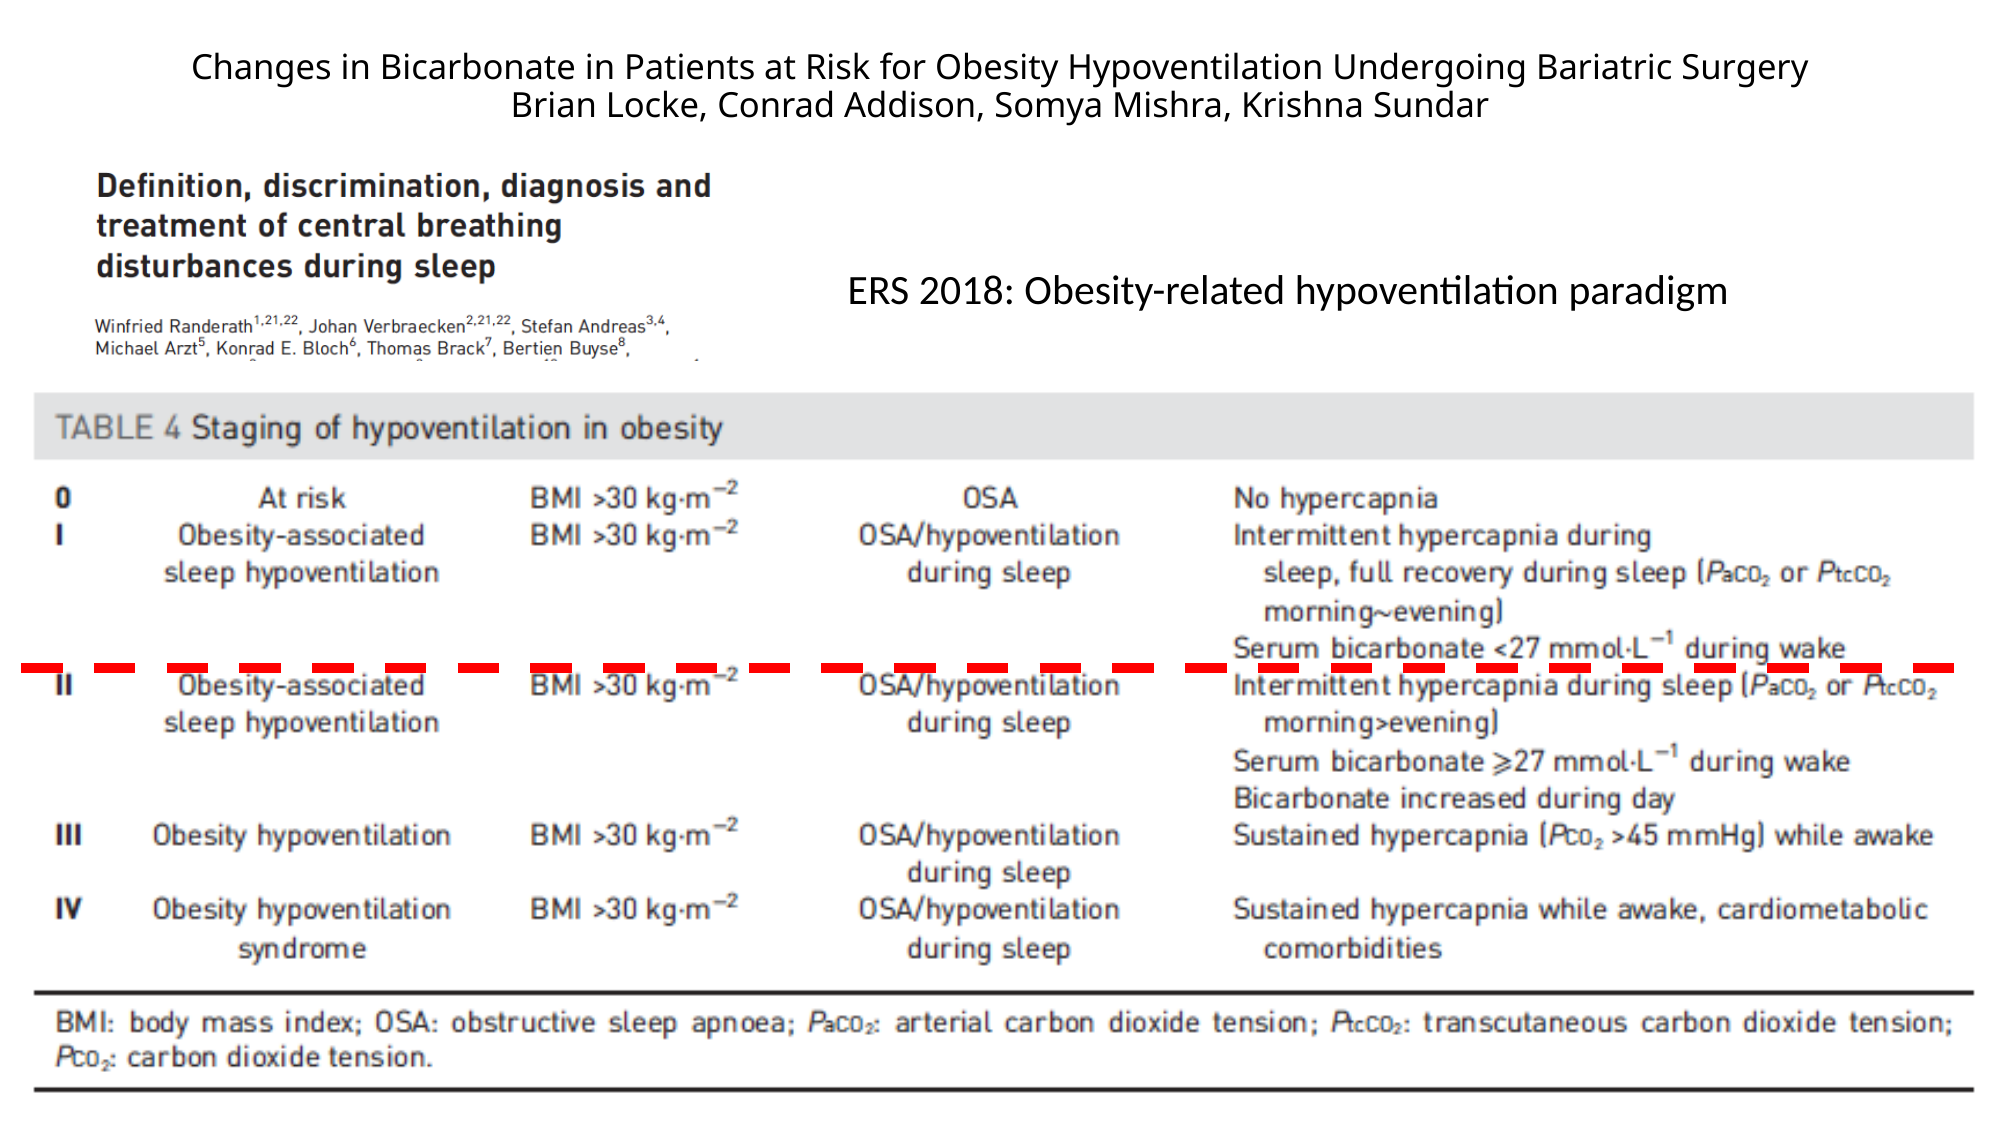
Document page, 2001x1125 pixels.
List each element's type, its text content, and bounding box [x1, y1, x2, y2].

picture [0, 160, 2000, 1125]
list ERS 2018: Obesity-related hypoventilation paradigm [832, 260, 1785, 361]
title Changes in Bicarbonate in Patients at Risk for Obesity Hypoventilation Undergoing Bariatric Surgery Brian Locke, Conrad Addison, Somya Mishra, Krishna Sundar [137, 32, 1863, 143]
